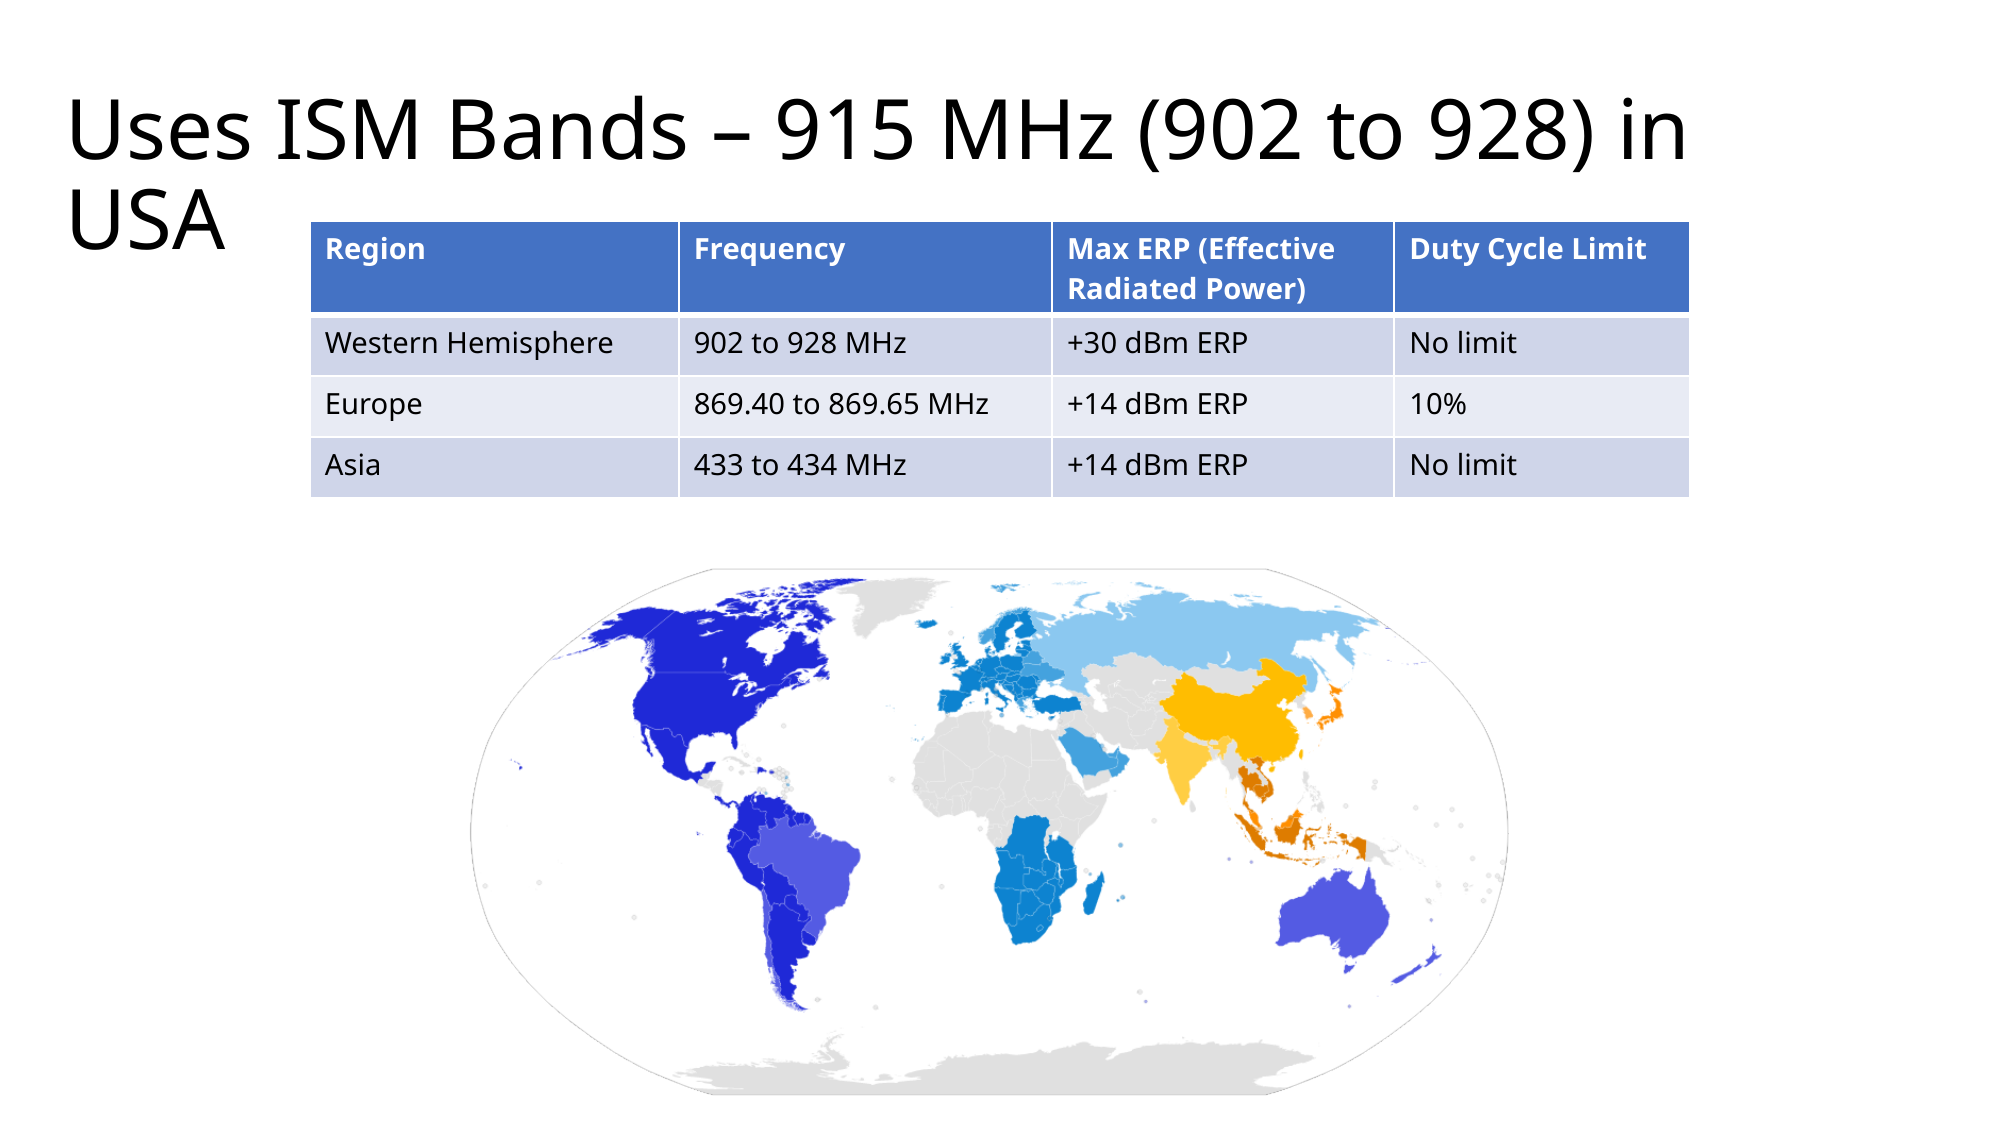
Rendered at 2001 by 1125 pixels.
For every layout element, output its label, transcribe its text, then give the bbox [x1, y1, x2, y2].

table_cell +14 dBm ERP [1053, 377, 1393, 436]
table_cell Europe [311, 377, 678, 436]
table_cell Asia [311, 438, 678, 497]
table_cell +14 dBm ERP [1053, 438, 1393, 497]
table_cell +30 dBm ERP [1053, 318, 1393, 375]
table_cell No limit [1395, 438, 1689, 497]
table_cell No limit [1395, 318, 1689, 375]
table_header Duty Cycle Limit [1395, 222, 1689, 312]
table_cell 869.40 to 869.65 MHz [680, 377, 1051, 436]
table_cell Western Hemisphere [311, 318, 678, 375]
text_box Uses ISM Bands – 915 MHz (902 to 928) in USA [51, 72, 1884, 167]
table_header Frequency [680, 222, 1051, 312]
table_cell 10% [1395, 377, 1689, 436]
table_cell 433 to 434 MHz [680, 438, 1051, 497]
table_header Region [311, 222, 678, 312]
picture [464, 562, 1514, 1101]
table_header Max ERP (Effective Radiated Power) [1053, 222, 1393, 312]
table_cell 902 to 928 MHz [680, 318, 1051, 375]
